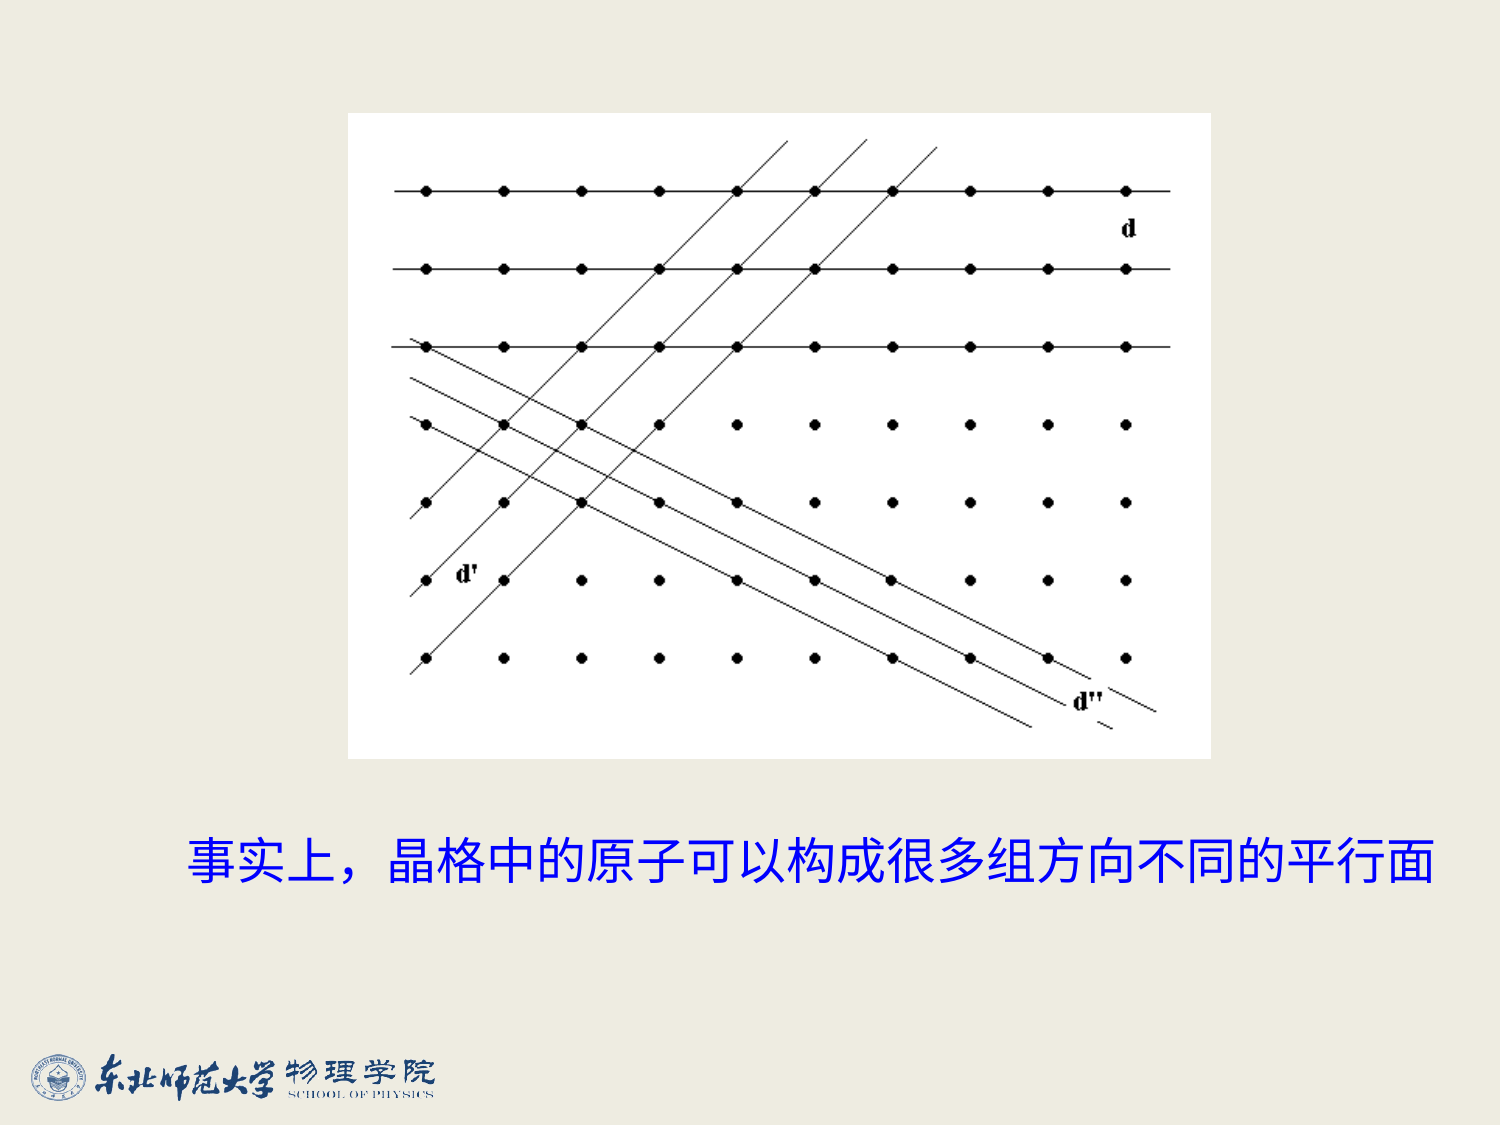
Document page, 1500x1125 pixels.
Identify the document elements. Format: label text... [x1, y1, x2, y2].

picture [20, 1054, 440, 1101]
picture [348, 113, 1212, 759]
text_box 事实上，晶格中的原子可以构成很多组方向不同的平行面 [171, 822, 1477, 897]
